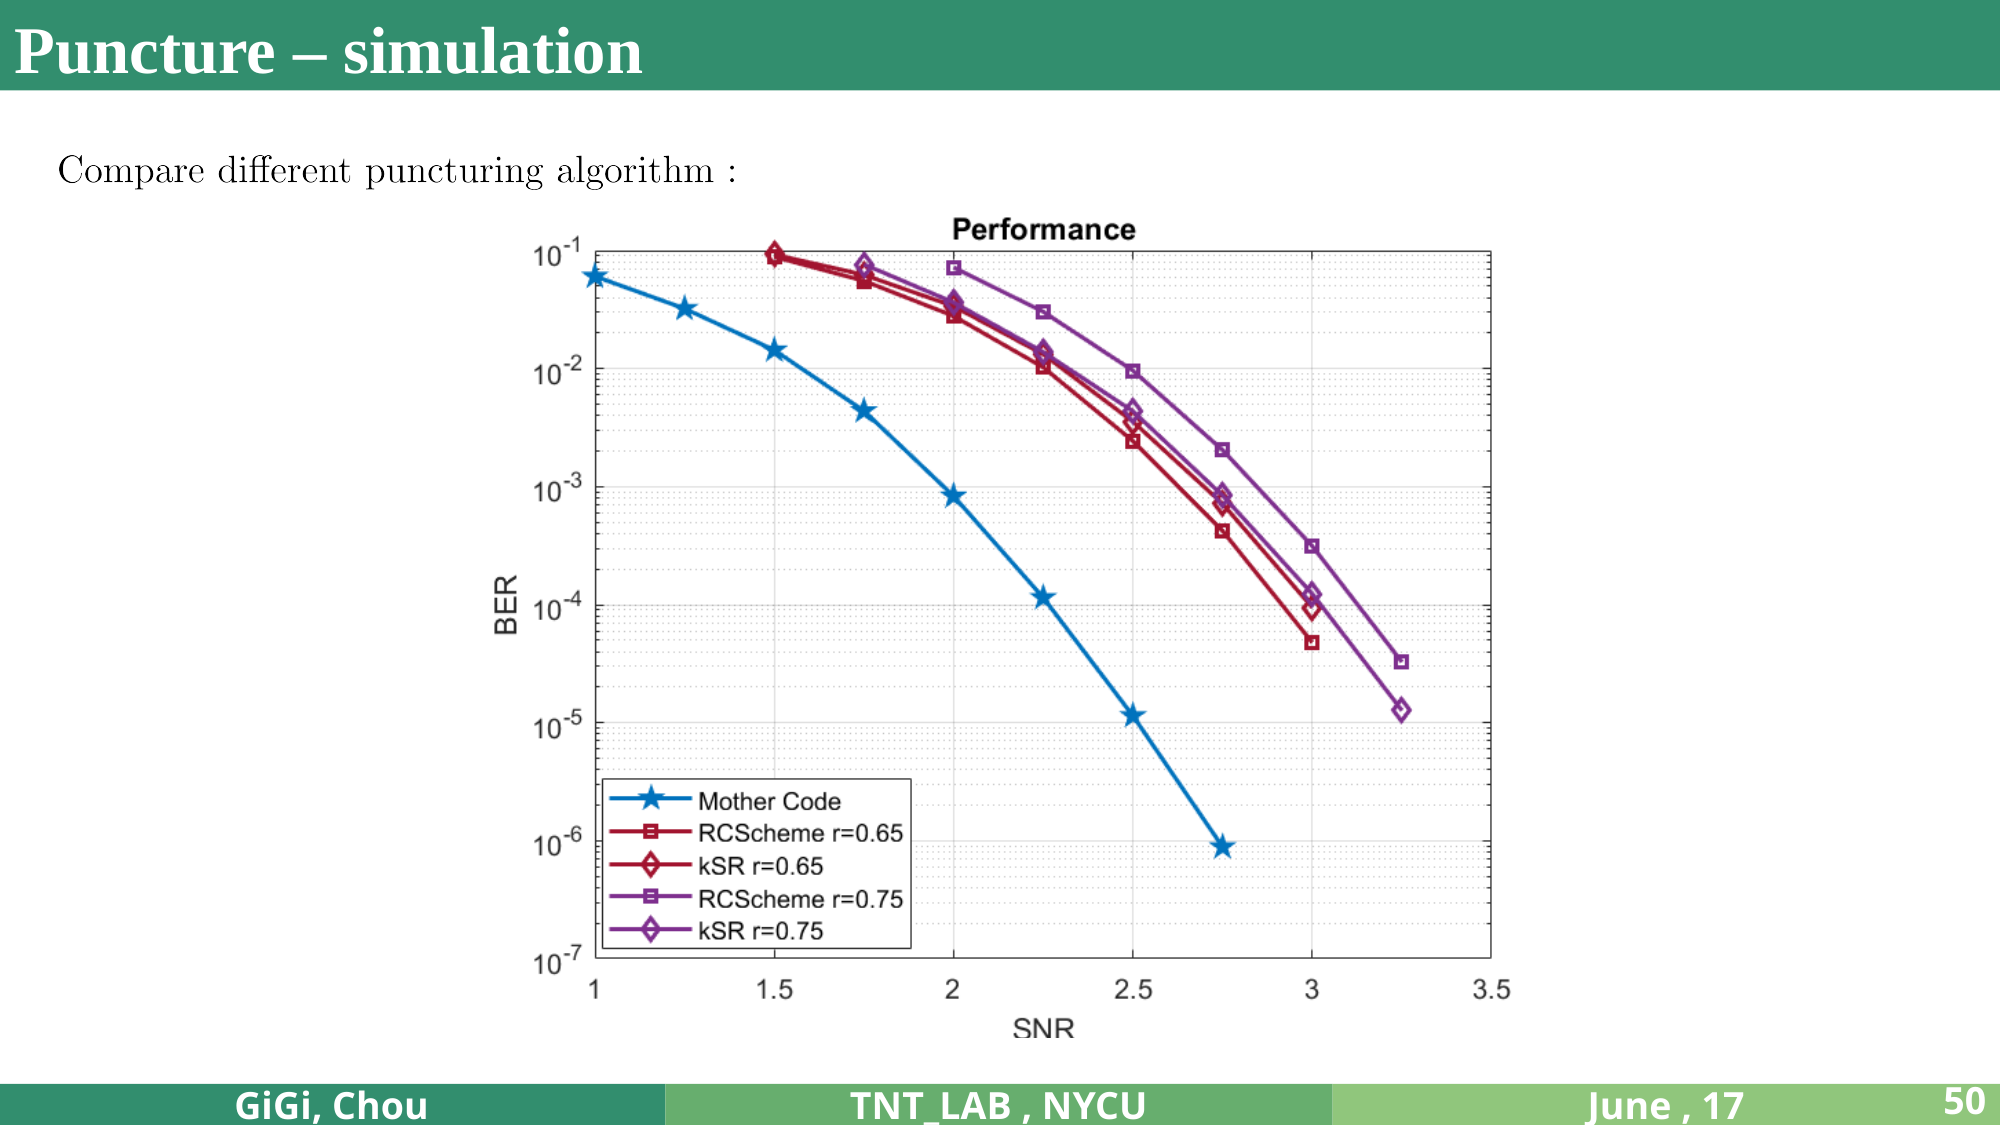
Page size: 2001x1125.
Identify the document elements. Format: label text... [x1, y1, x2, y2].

slide_number 50 [1551, 1083, 2000, 1121]
picture [59, 155, 734, 191]
text_box Puncture – simulation [0, 0, 1746, 95]
picture [477, 208, 1523, 1039]
